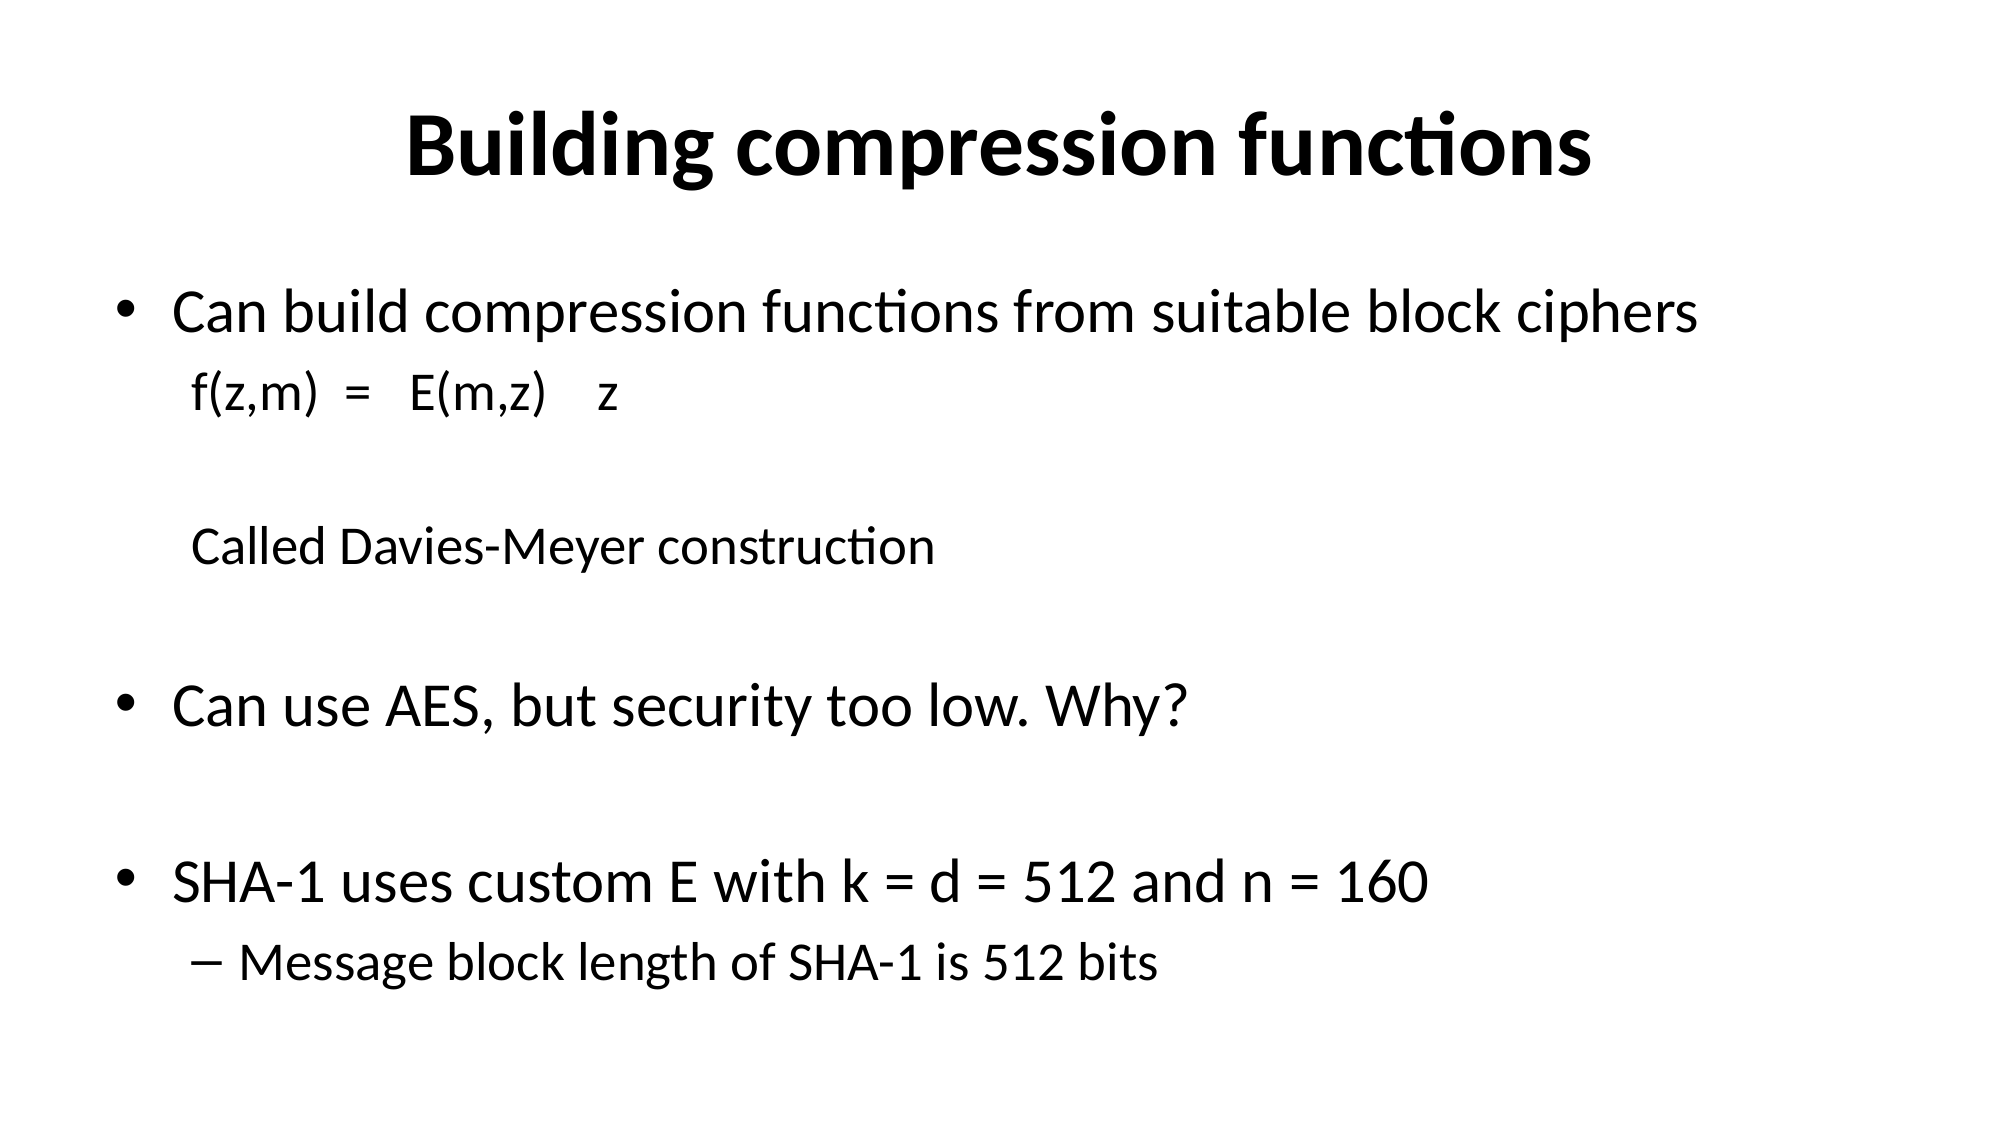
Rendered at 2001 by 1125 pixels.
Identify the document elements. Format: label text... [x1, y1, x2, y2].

title Building compression functions [99, 45, 1900, 233]
